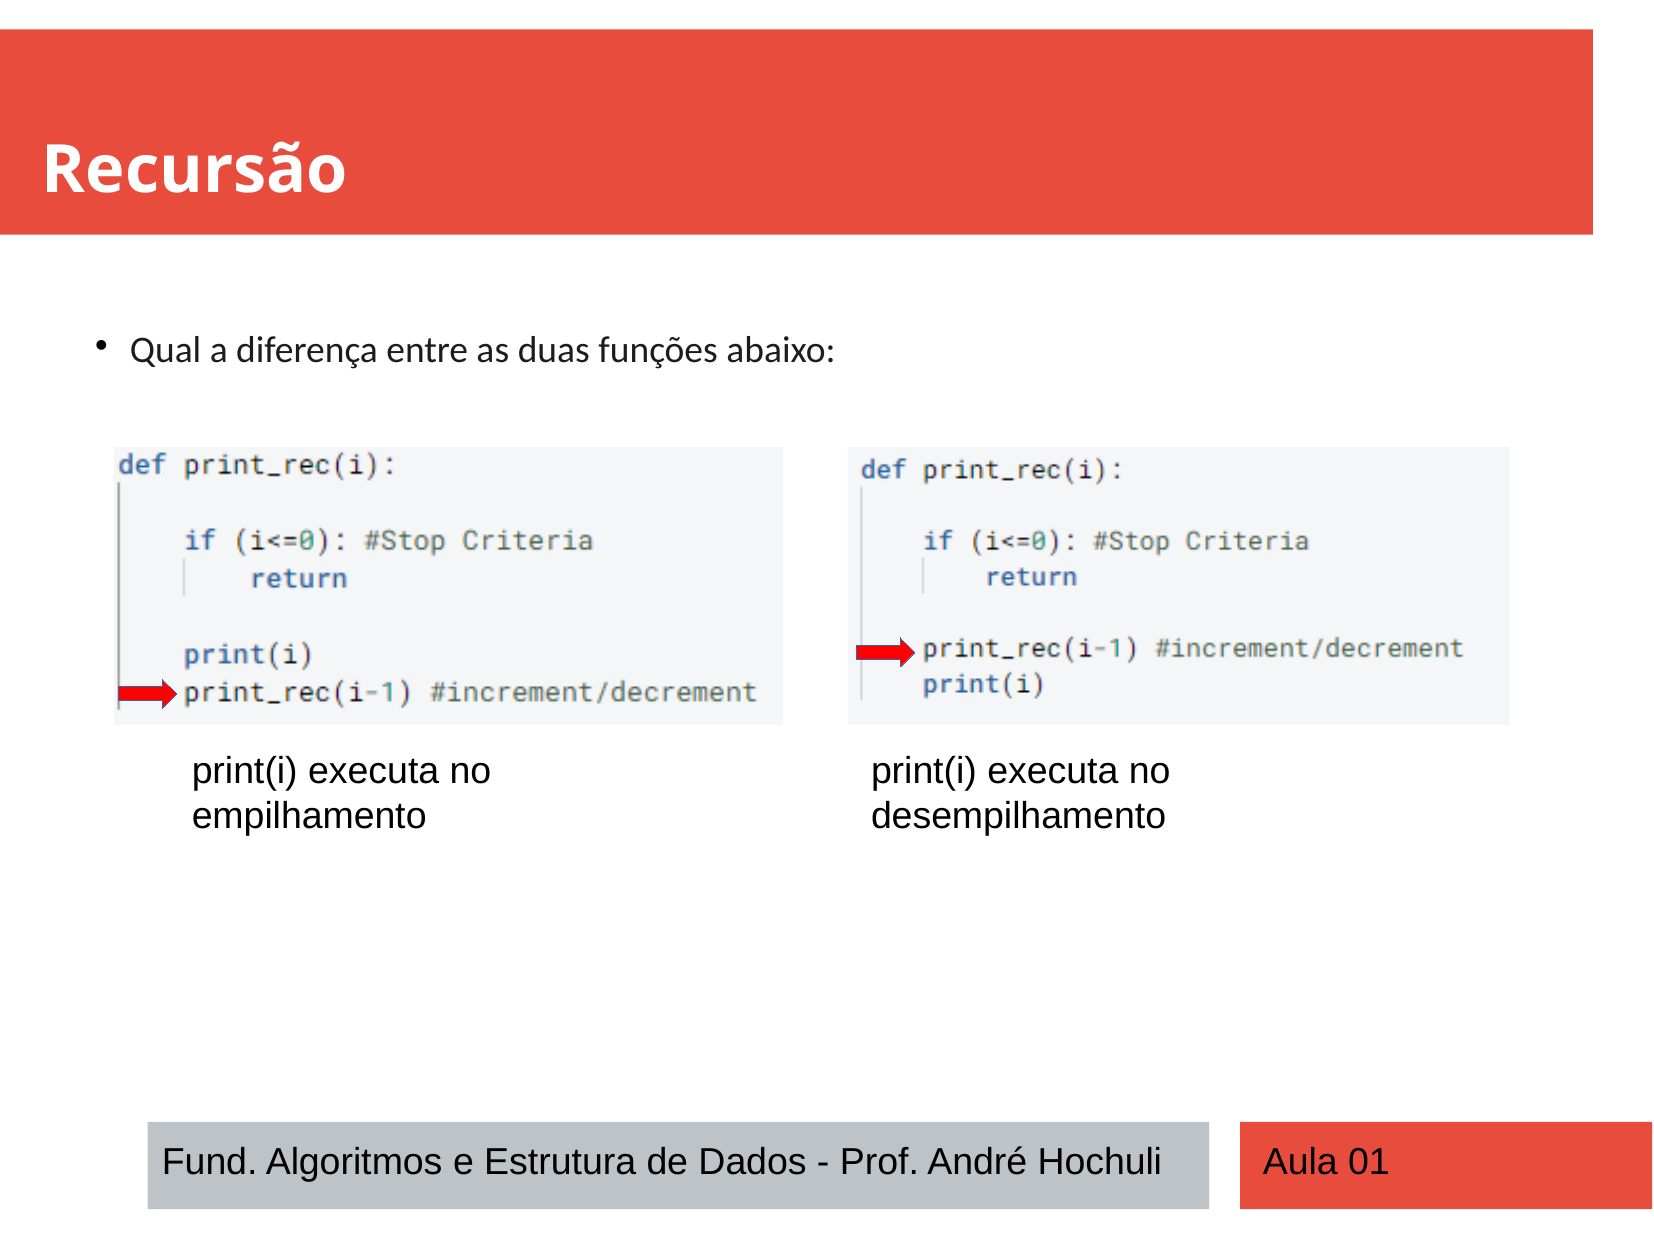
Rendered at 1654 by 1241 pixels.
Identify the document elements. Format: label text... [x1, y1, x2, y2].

text_box Fund. Algoritmos e Estrutura de Dados - Prof. André Hochuli [147, 1129, 1204, 1188]
text_box Recursão [27, 118, 472, 229]
text_box [58, 58, 1593, 206]
text_box Qual a diferença entre as duas funções abaixo: [58, 324, 1564, 1091]
text_box print(i) executa no empilhamento [177, 738, 752, 795]
text_box Aula 01 [1248, 1129, 1622, 1188]
picture [114, 447, 783, 725]
text_box print(i) executa no desempilhamento [856, 738, 1491, 795]
picture [847, 447, 1510, 725]
